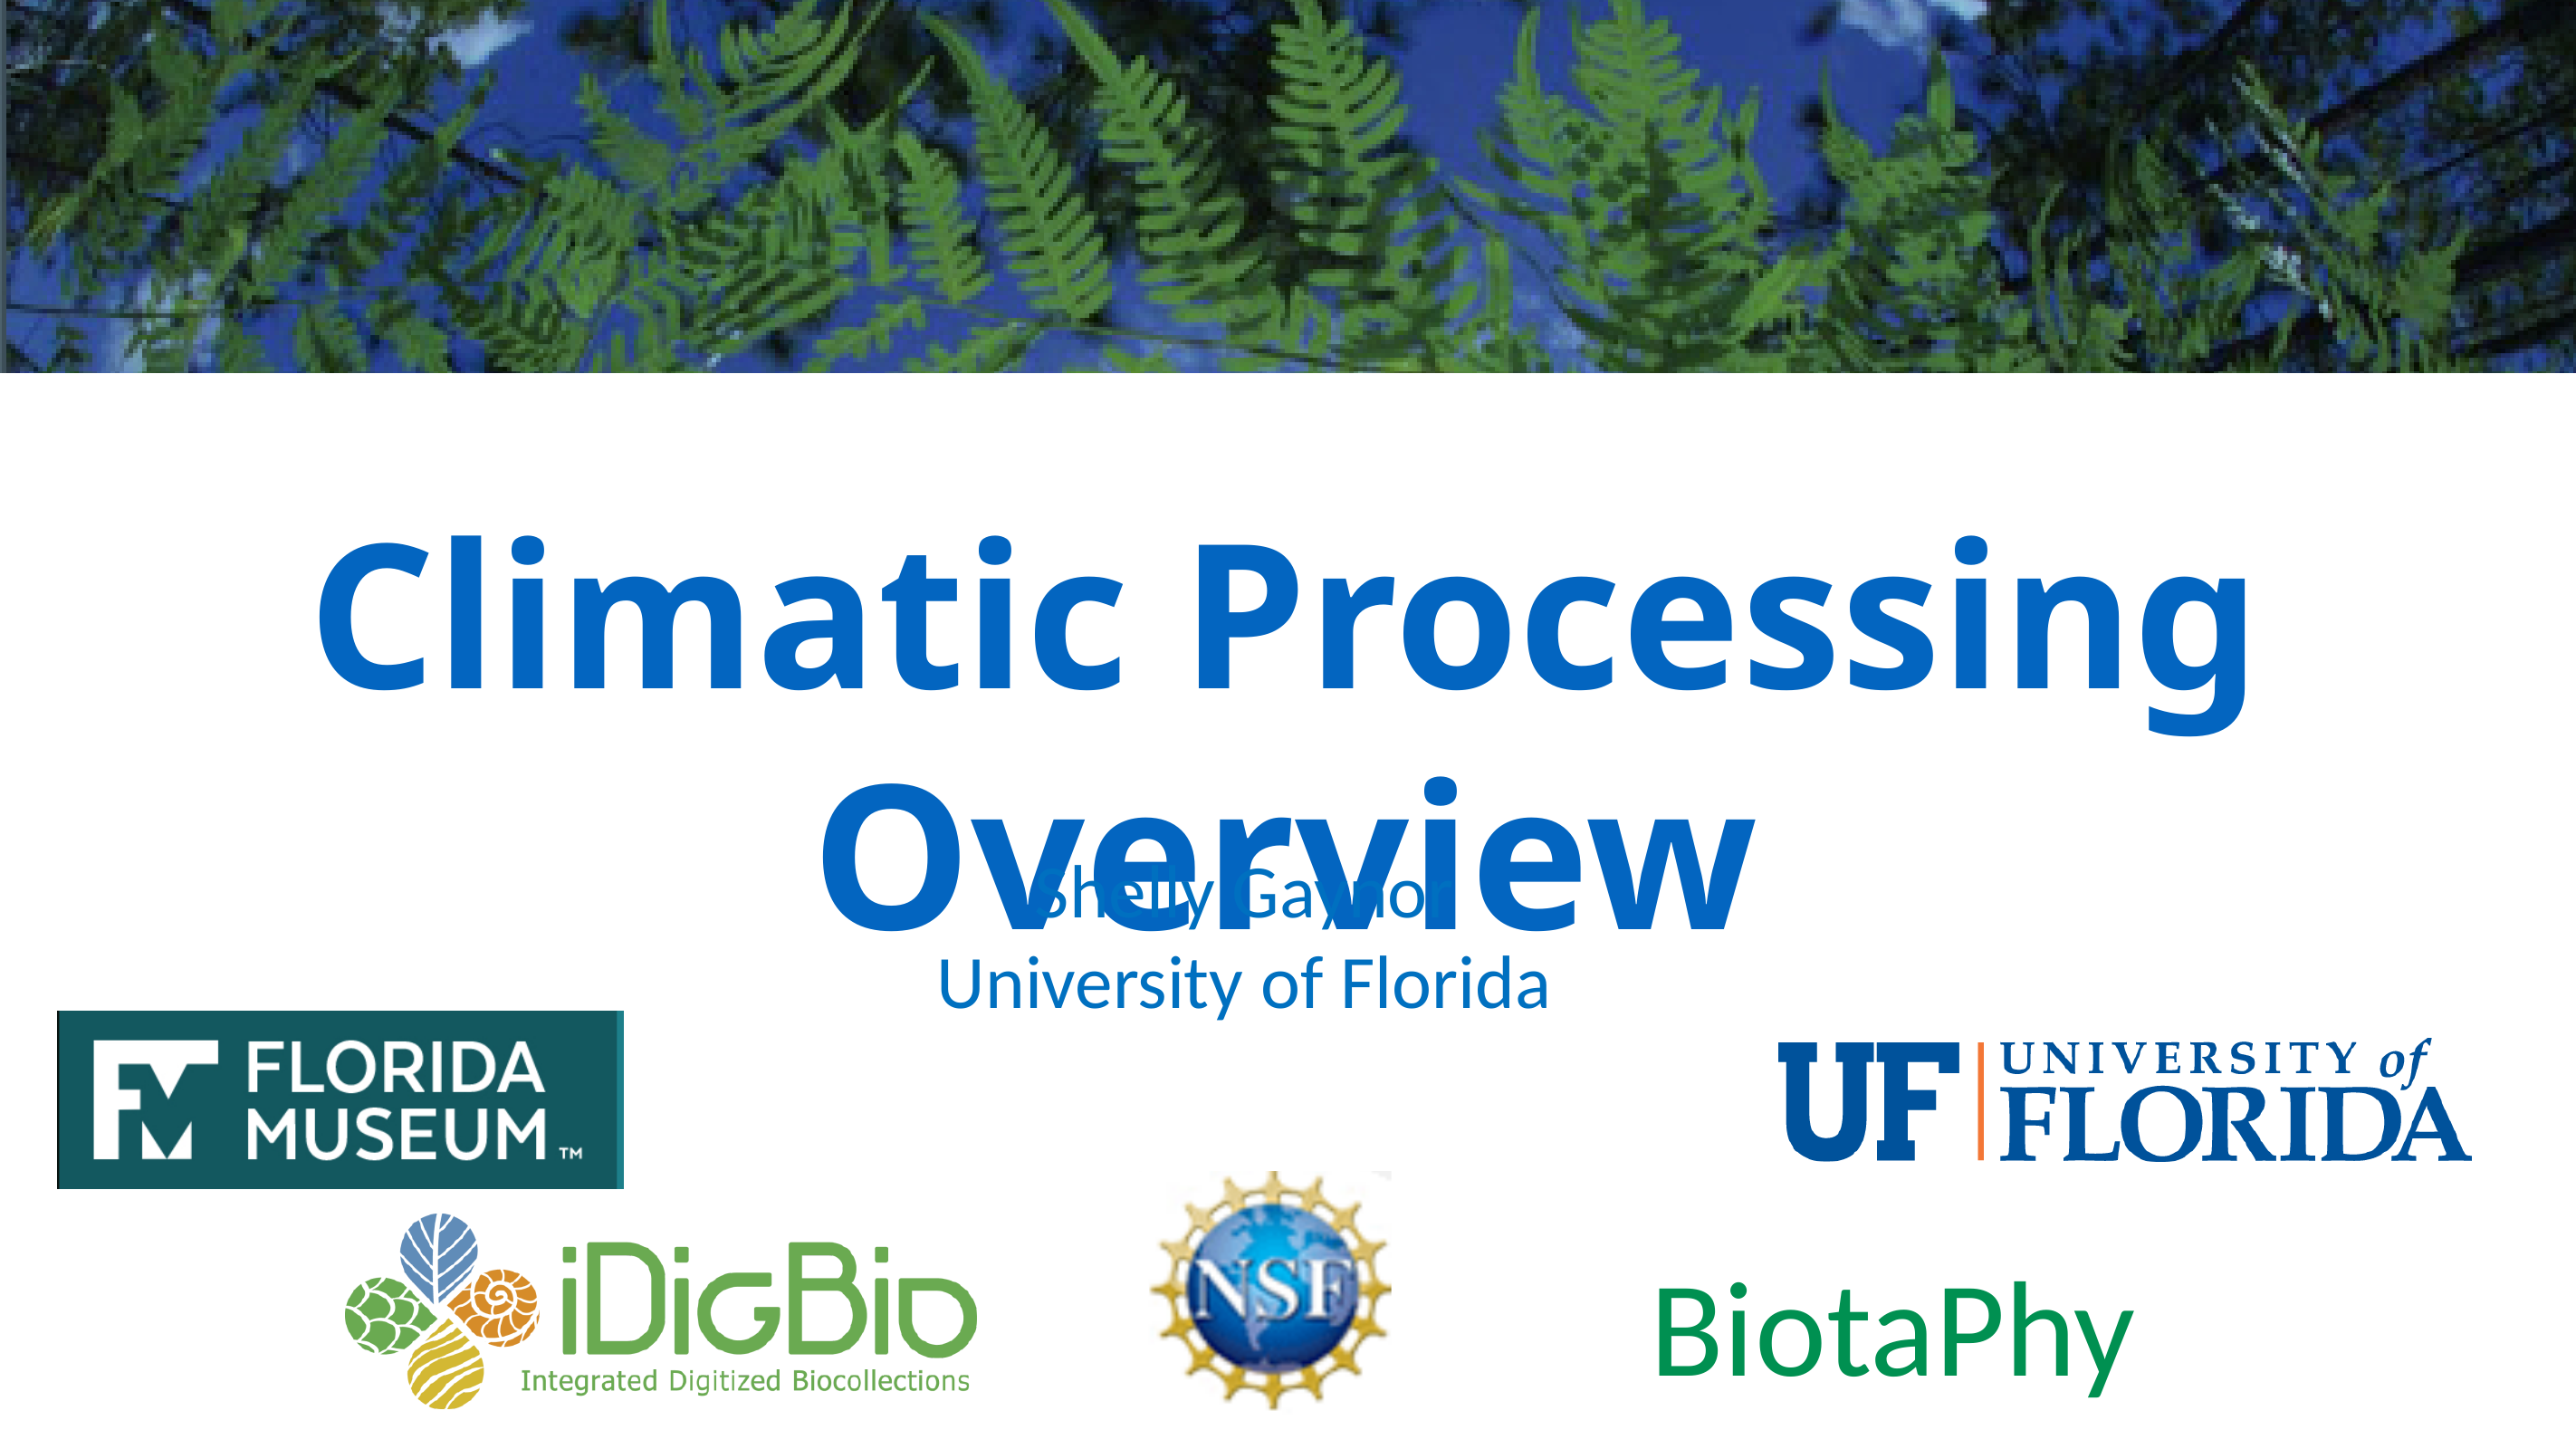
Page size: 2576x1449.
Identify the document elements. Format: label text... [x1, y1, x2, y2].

picture [57, 1011, 624, 1190]
text_box Climatic Processing Overview [22, 480, 2548, 836]
text_box BiotaPhy [1543, 1233, 2243, 1410]
picture [1777, 1038, 2472, 1162]
picture [1139, 1171, 1392, 1428]
text_box Shelly Gaynor University of Florida [923, 836, 1566, 1031]
picture [0, 0, 2576, 374]
picture [345, 1213, 977, 1409]
